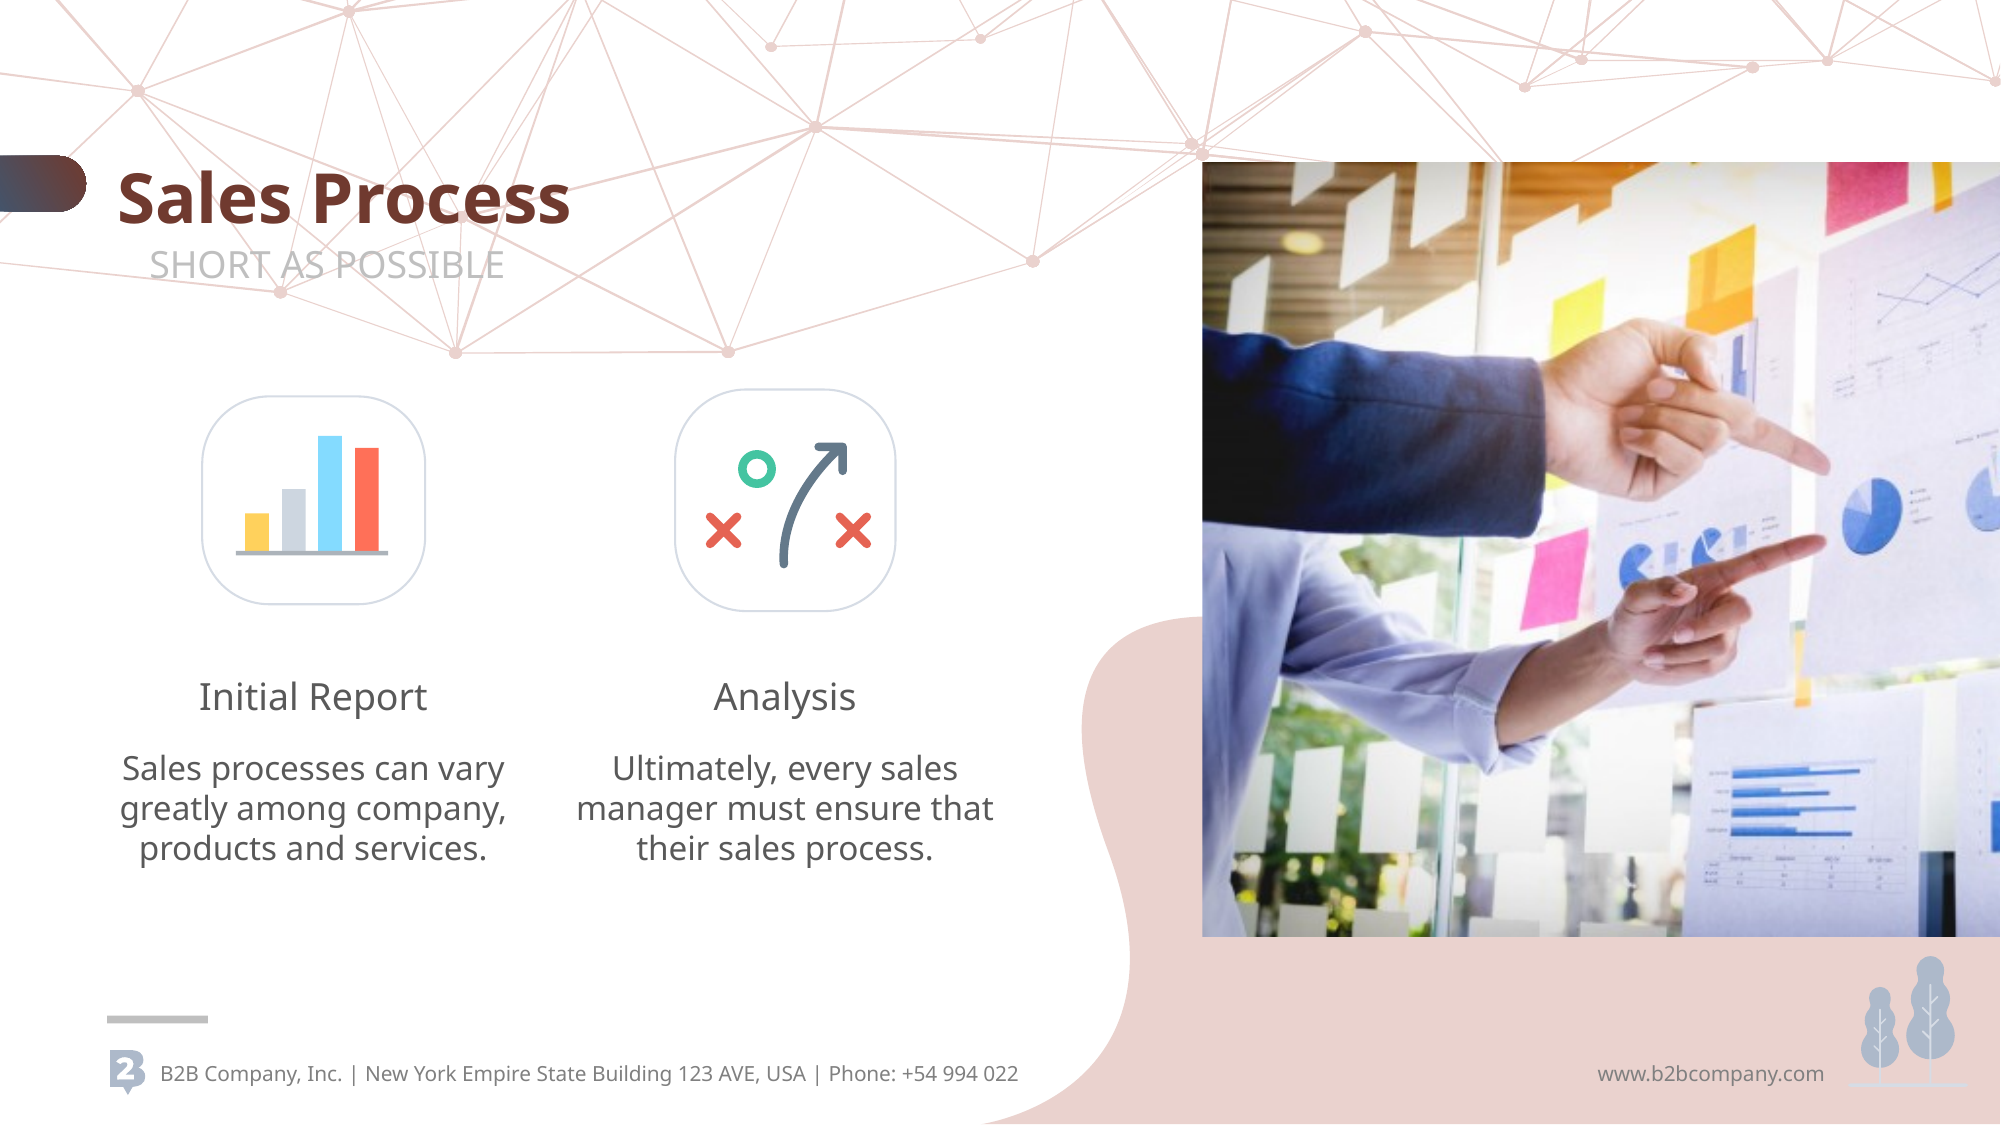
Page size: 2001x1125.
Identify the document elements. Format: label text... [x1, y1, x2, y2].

title Sales Process [102, 105, 1000, 246]
picture [1202, 162, 2000, 937]
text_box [202, 396, 426, 605]
text_box Analysis [698, 665, 872, 726]
text_box Initial Report [184, 665, 443, 726]
text_box Sales processes can vary greatly among company, products and services. [95, 739, 532, 875]
footer B2B Company, Inc. | New York Empire State Building 123 AVE, USA | Phone: +54 994 022 [145, 1042, 1130, 1103]
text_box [675, 389, 896, 612]
text_box SHORT AS POSSIBLE [134, 211, 521, 294]
text_box Ultimately, every sales manager must ensure that their sales process. [554, 739, 1017, 875]
